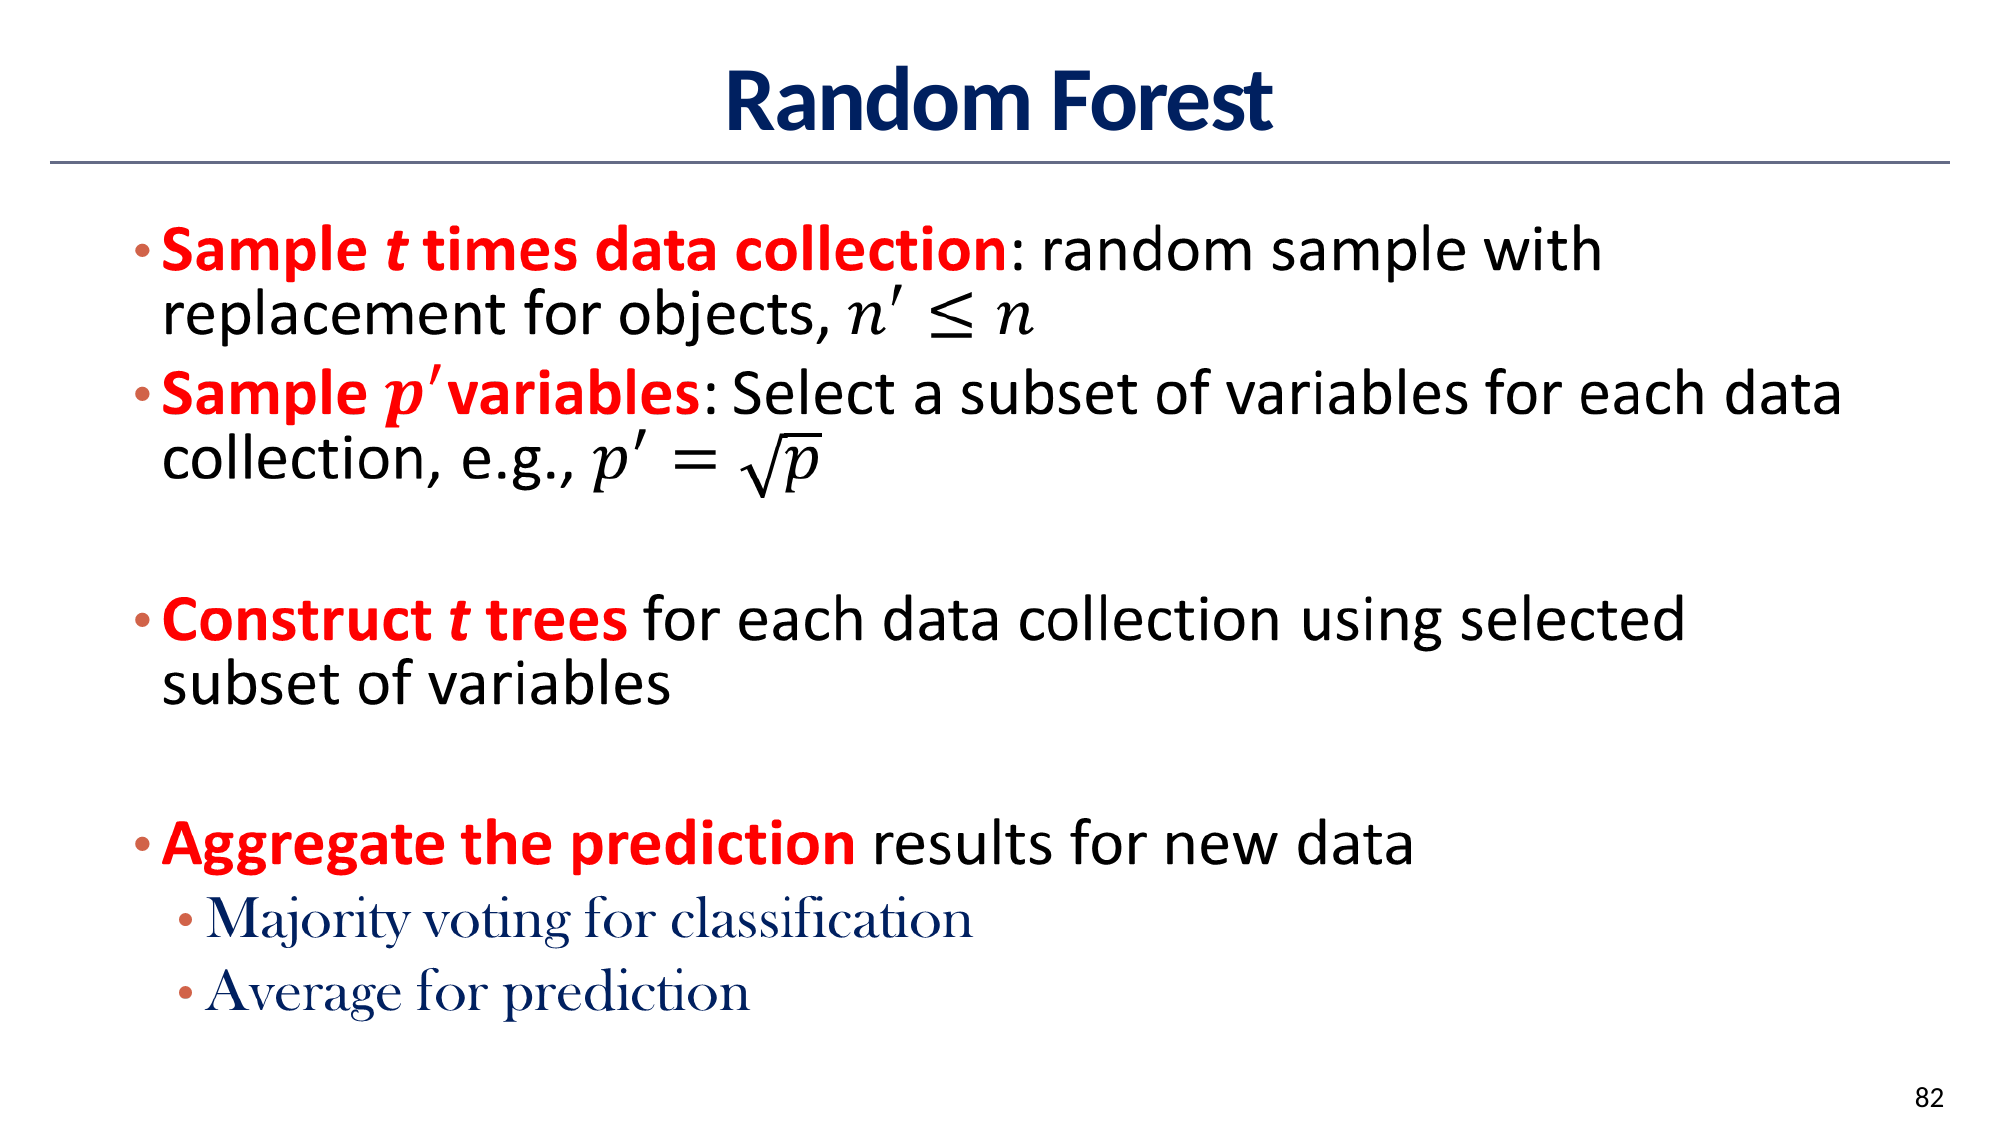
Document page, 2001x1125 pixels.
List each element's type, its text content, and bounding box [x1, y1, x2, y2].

title Random Forest [99, 24, 1900, 163]
slide_number 82 [1899, 1071, 2000, 1125]
list [99, 187, 1900, 1063]
